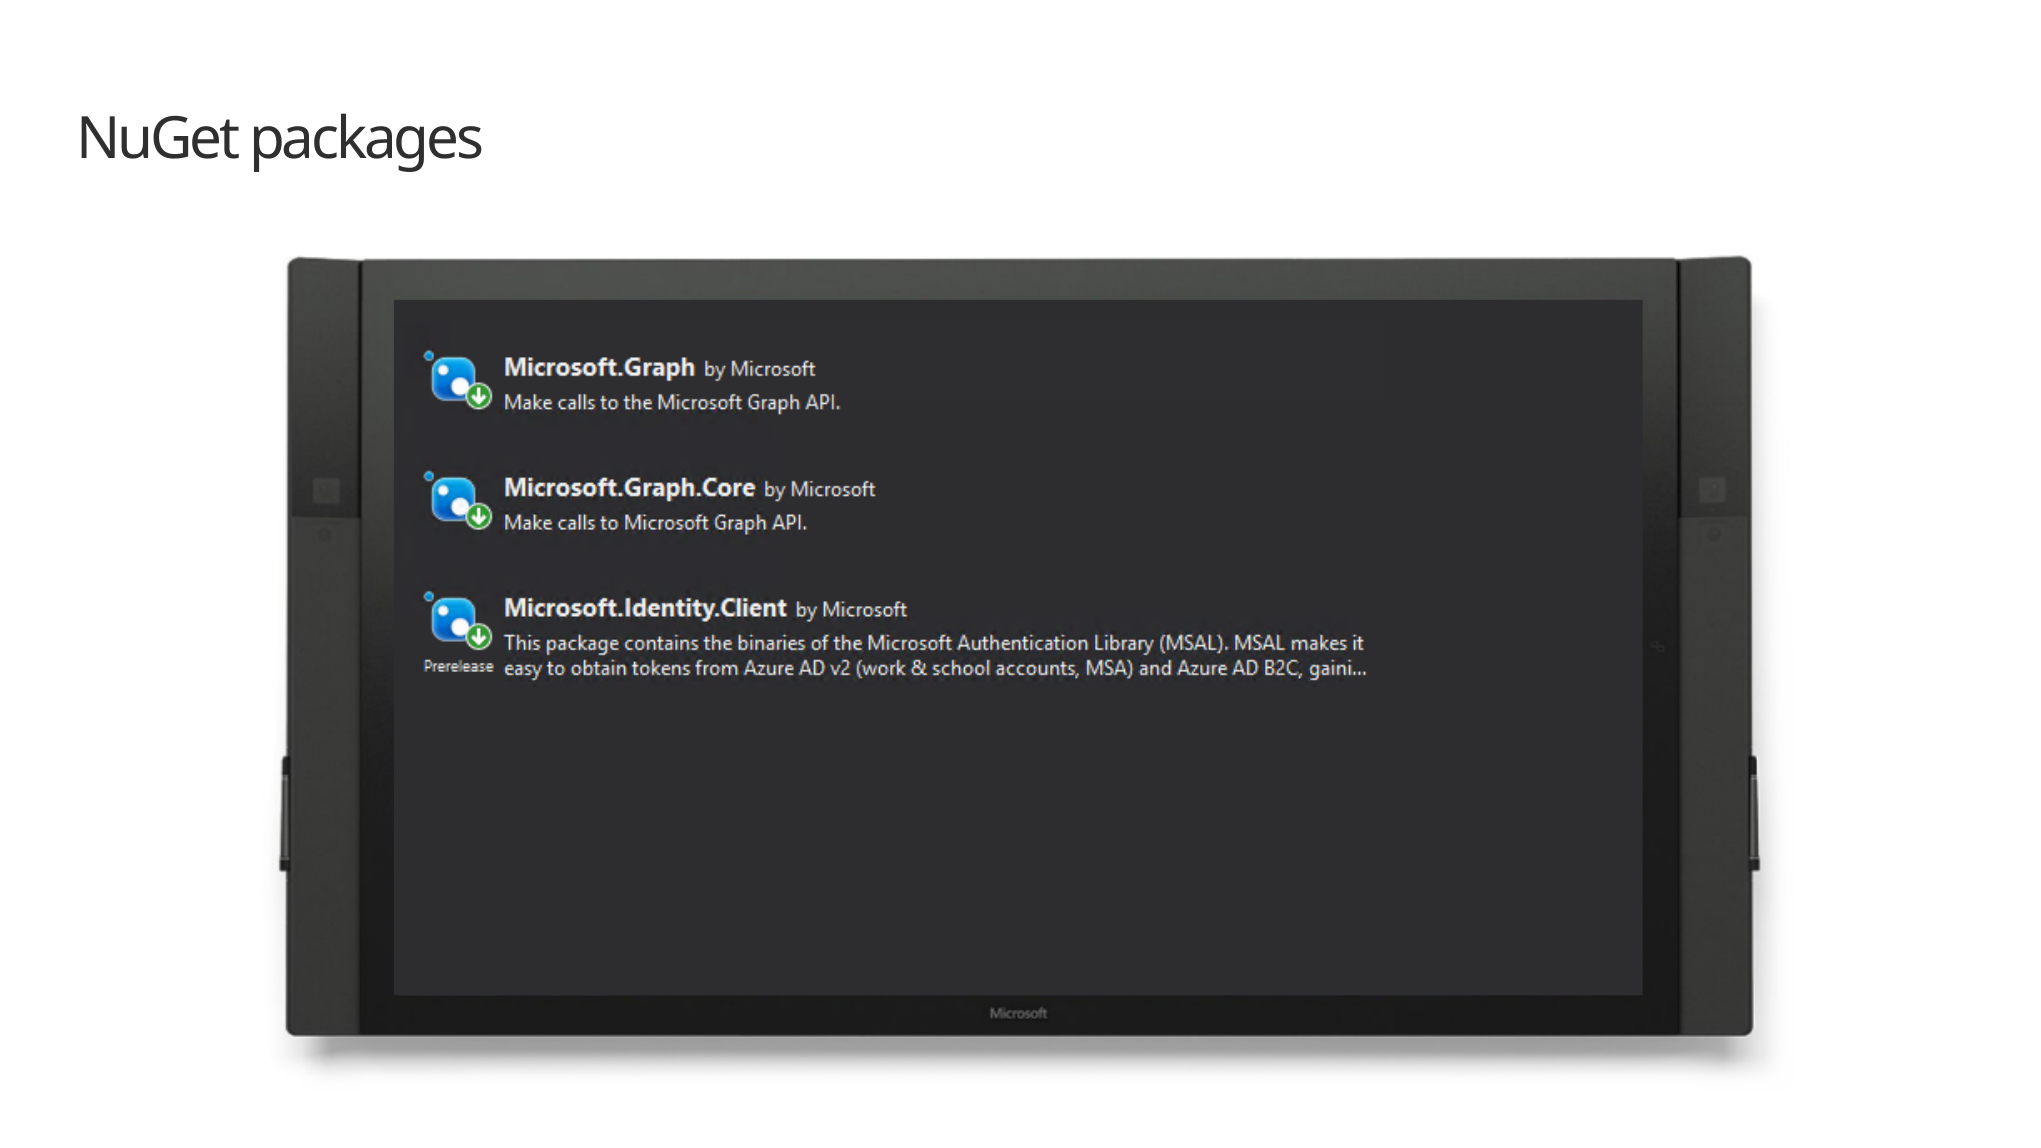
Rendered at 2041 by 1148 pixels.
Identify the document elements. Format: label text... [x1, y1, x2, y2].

picture [403, 320, 1386, 687]
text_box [245, 218, 1795, 1094]
title NuGet packages [76, 103, 1969, 172]
